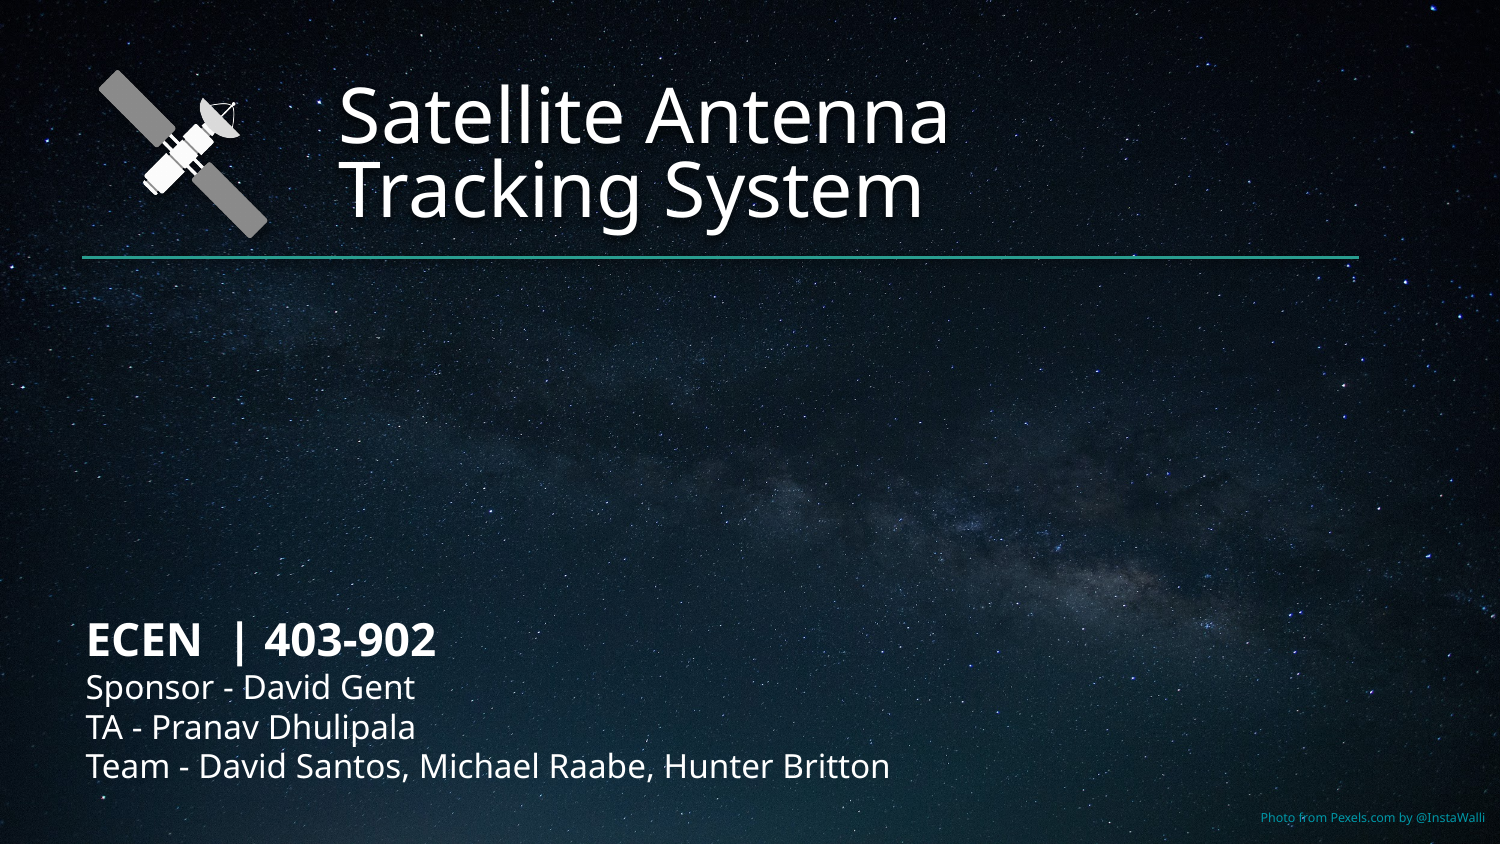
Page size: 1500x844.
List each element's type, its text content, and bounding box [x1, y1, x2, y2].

text_box Photo from Pexels.com by @InstaWalli [1245, 802, 1500, 833]
picture [0, 0, 1500, 844]
title Satellite Antenna Tracking System [323, 65, 1211, 248]
text_box ECEN | 403-902 Sponsor - David Gent TA - Pranav Dhulipala Team - David Santos, Michael Raabe, Hunter Britton [70, 595, 1109, 801]
